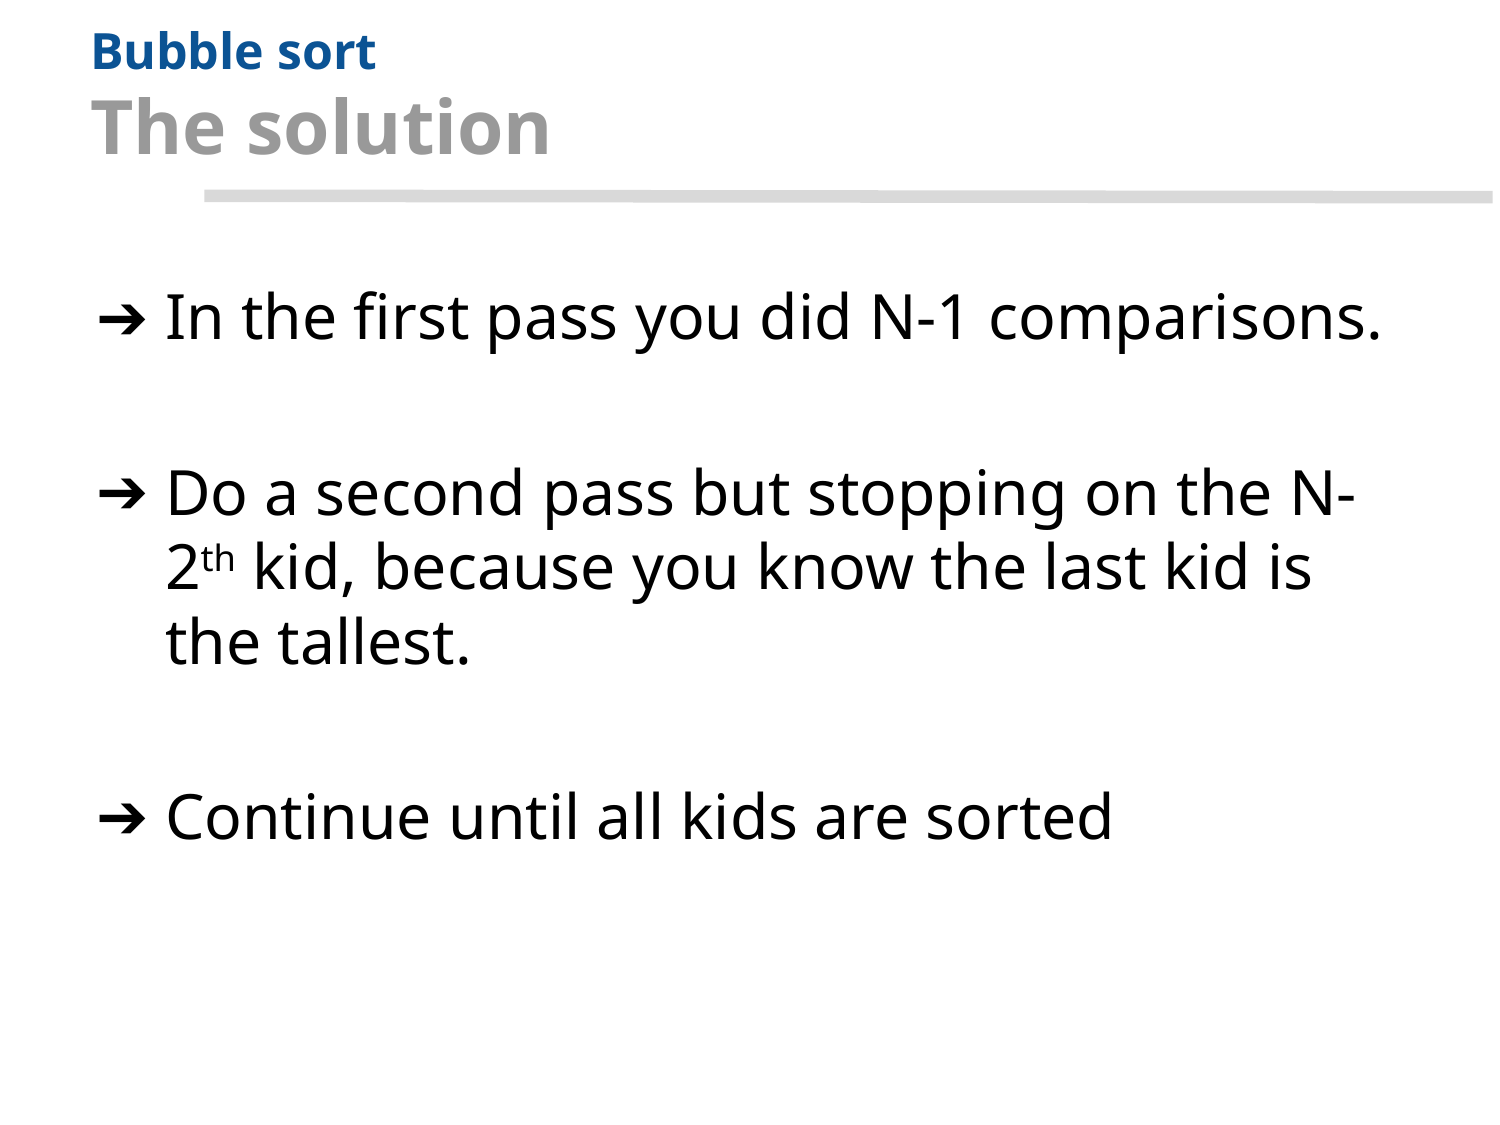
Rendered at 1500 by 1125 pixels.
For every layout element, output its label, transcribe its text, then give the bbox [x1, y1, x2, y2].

list In the first pass you did N-1 comparisons. Do a second pass but stopping on the N-2th kid, because you know the last kid is the tallest. Continue until all kids are sorted [75, 262, 1425, 1078]
title Bubble sort The solution [75, 45, 1425, 185]
